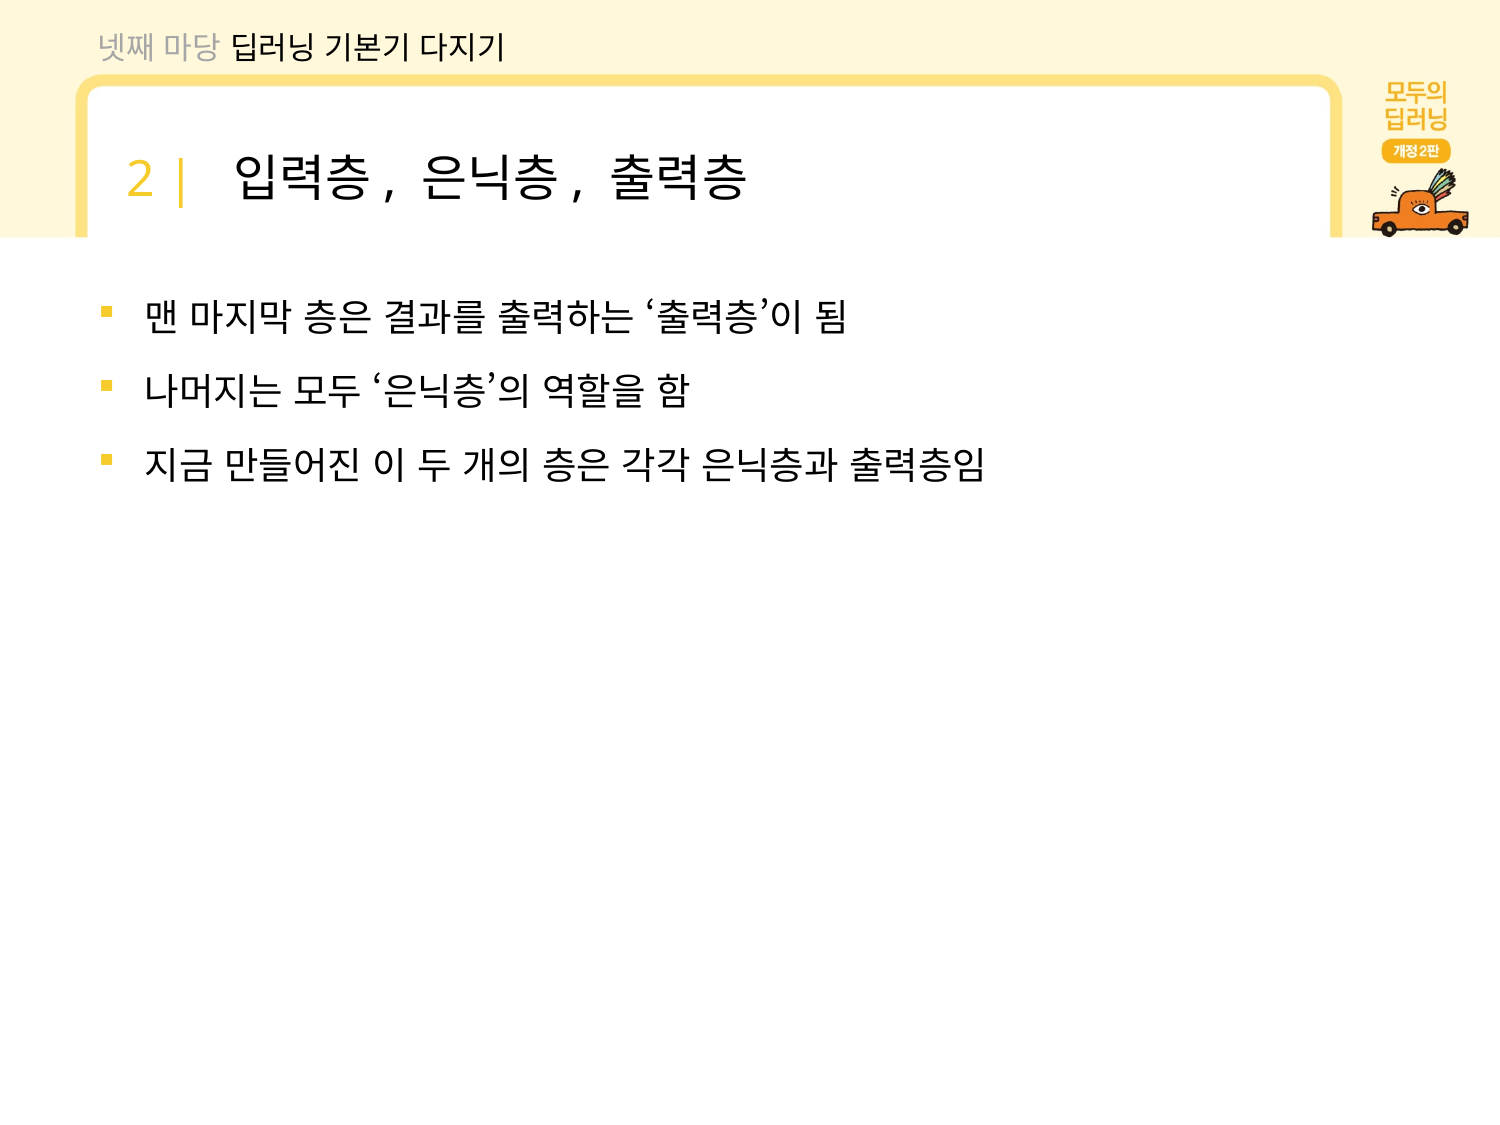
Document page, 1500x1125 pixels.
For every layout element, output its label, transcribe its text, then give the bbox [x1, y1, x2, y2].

text_box 2 | 입력층, 은닉층, 출력층 [111, 99, 1309, 214]
text_box 넷째 마당 딥러닝 기본기 다지기 [82, 0, 1133, 74]
picture [0, 0, 1500, 1125]
text_box 맨 마지막 층은 결과를 출력하는 ‘출력층’이 됨 나머지는 모두 ‘은닉층’의 역할을 함 지금 만들어진 이 두 개의 층은 각각 은닉층과 출력층임 [83, 257, 1322, 495]
